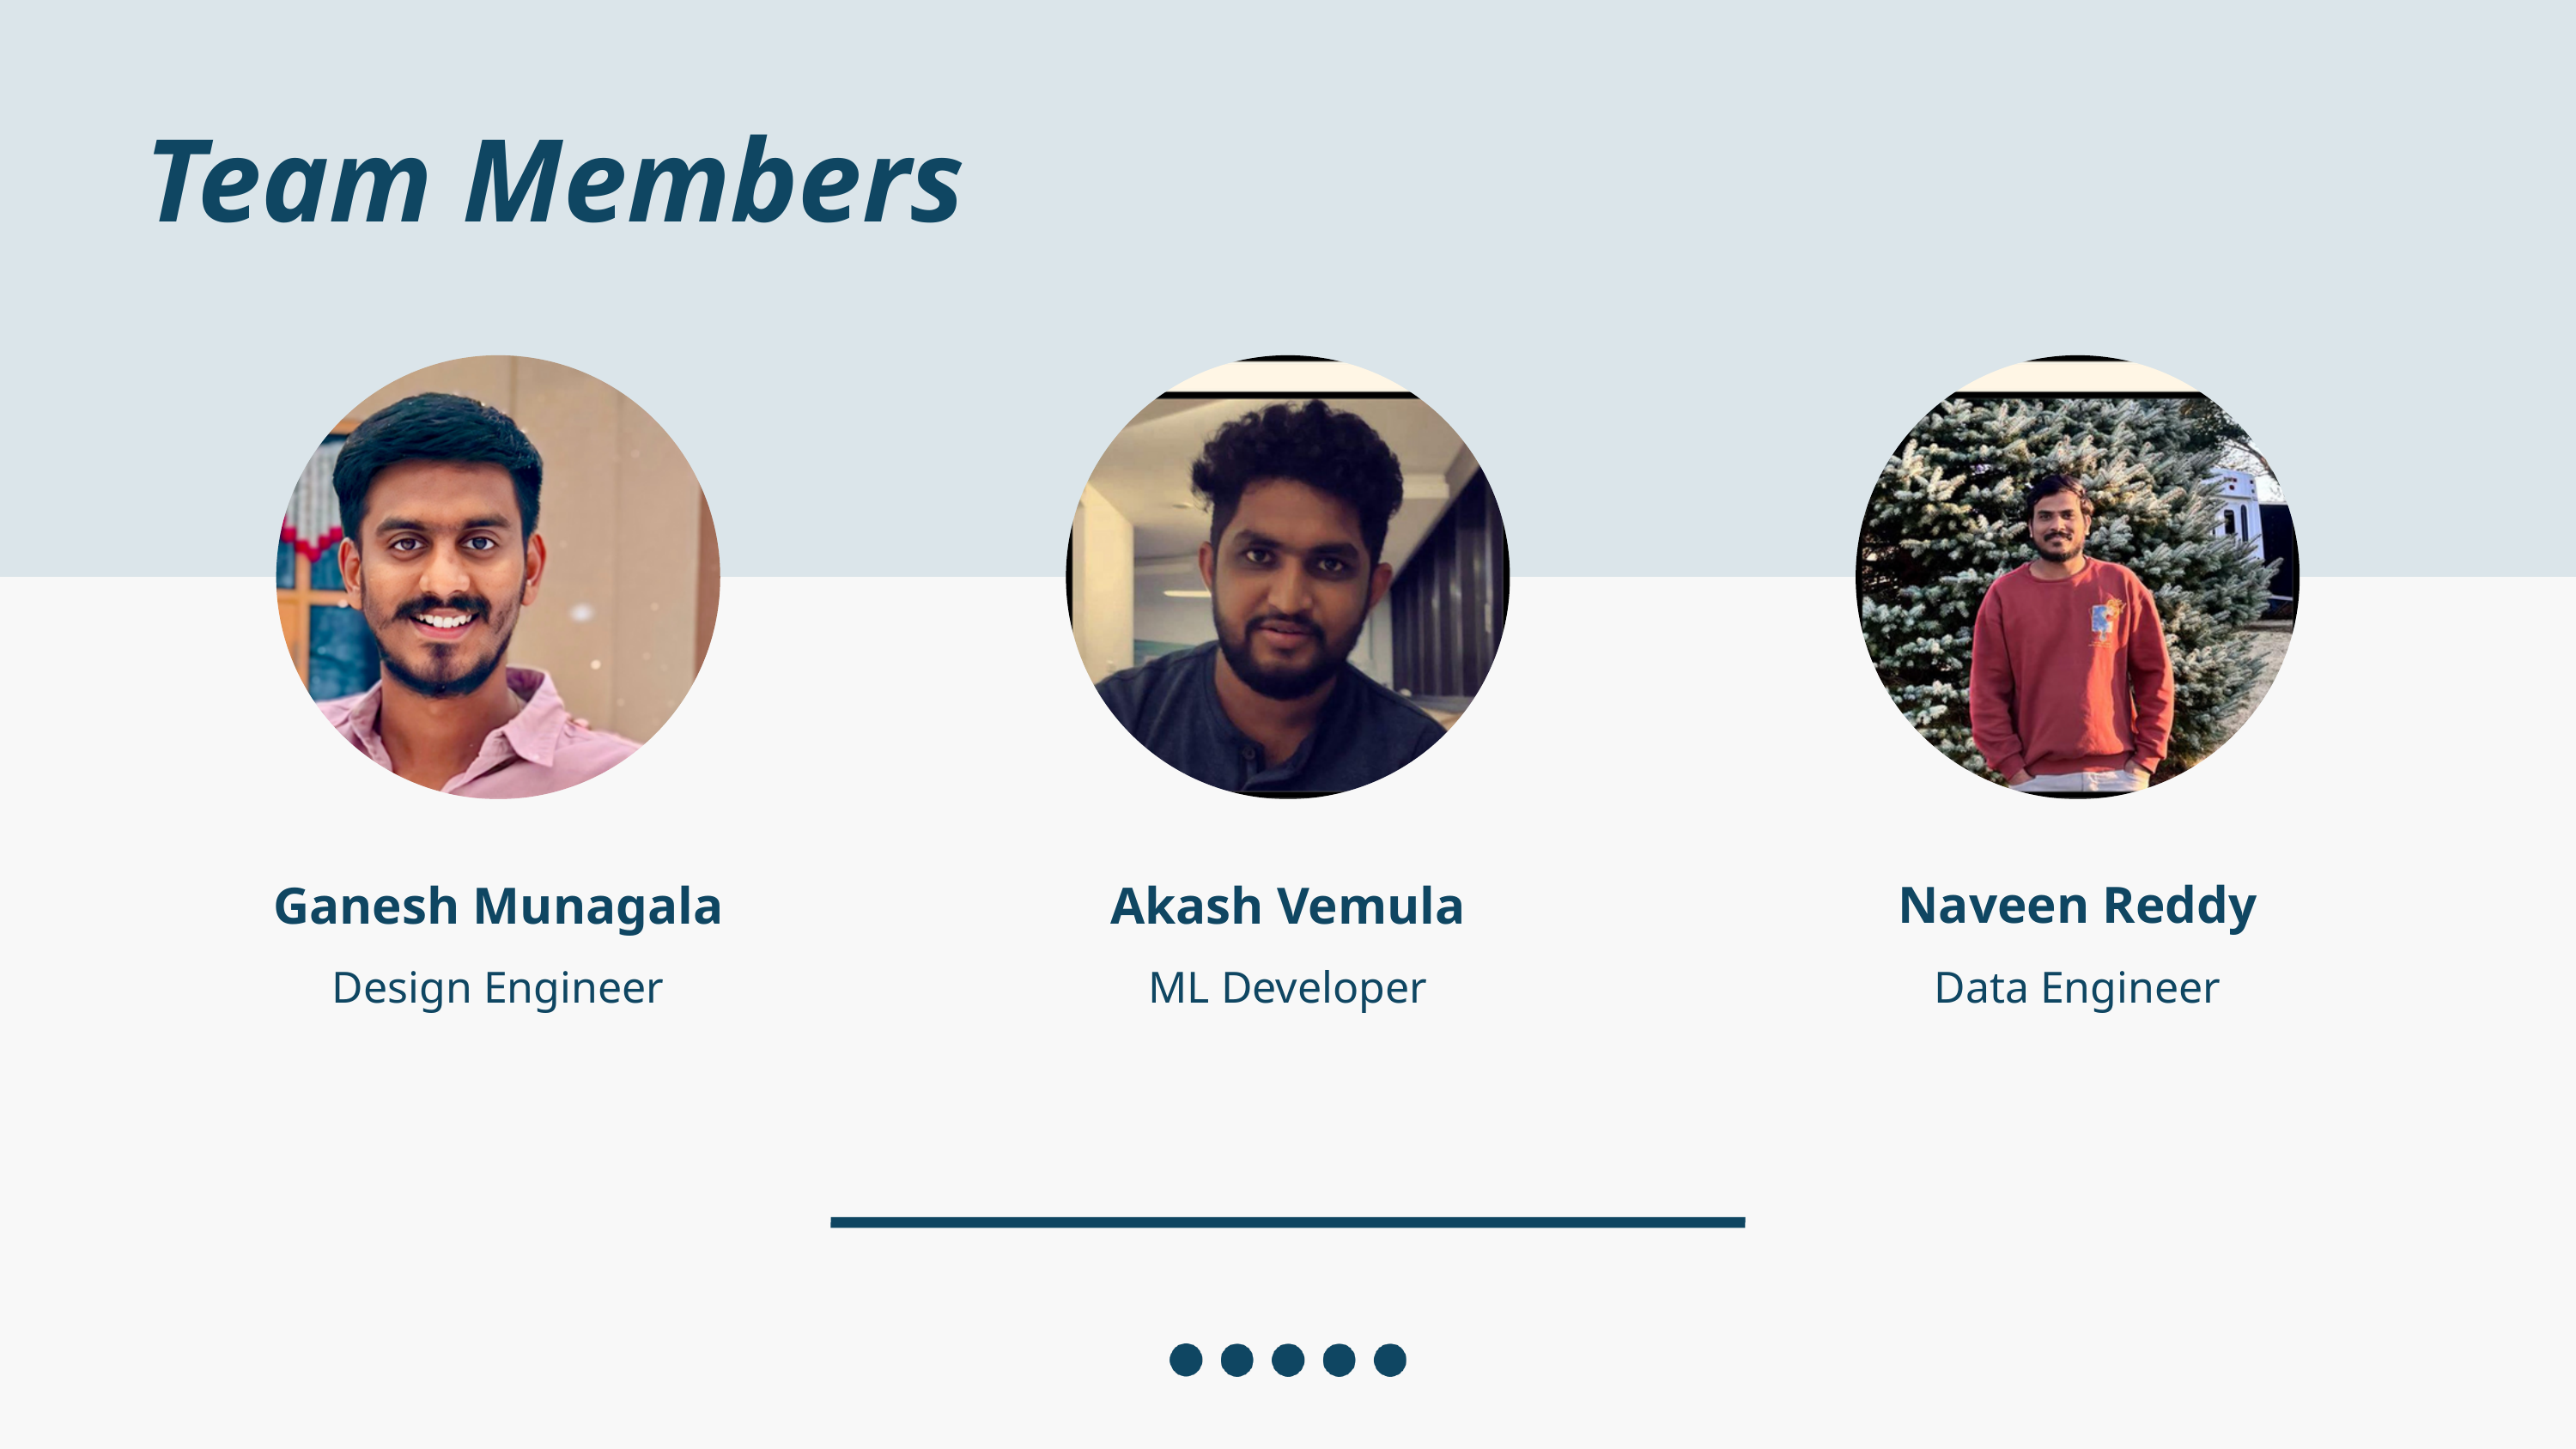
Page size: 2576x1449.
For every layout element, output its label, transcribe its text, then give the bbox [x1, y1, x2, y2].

text_box Design Engineer [144, 951, 852, 1012]
text_box Naveen Reddy [1724, 863, 2432, 934]
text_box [276, 355, 720, 800]
text_box Data Engineer [1724, 951, 2432, 1012]
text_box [0, 0, 2576, 578]
text_box ML Developer [934, 951, 1642, 1012]
text_box [1170, 1342, 1406, 1378]
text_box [1855, 355, 2300, 800]
text_box Ganesh Munagala [144, 864, 852, 934]
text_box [1066, 355, 1510, 800]
text_box Akash Vemula [934, 864, 1642, 934]
